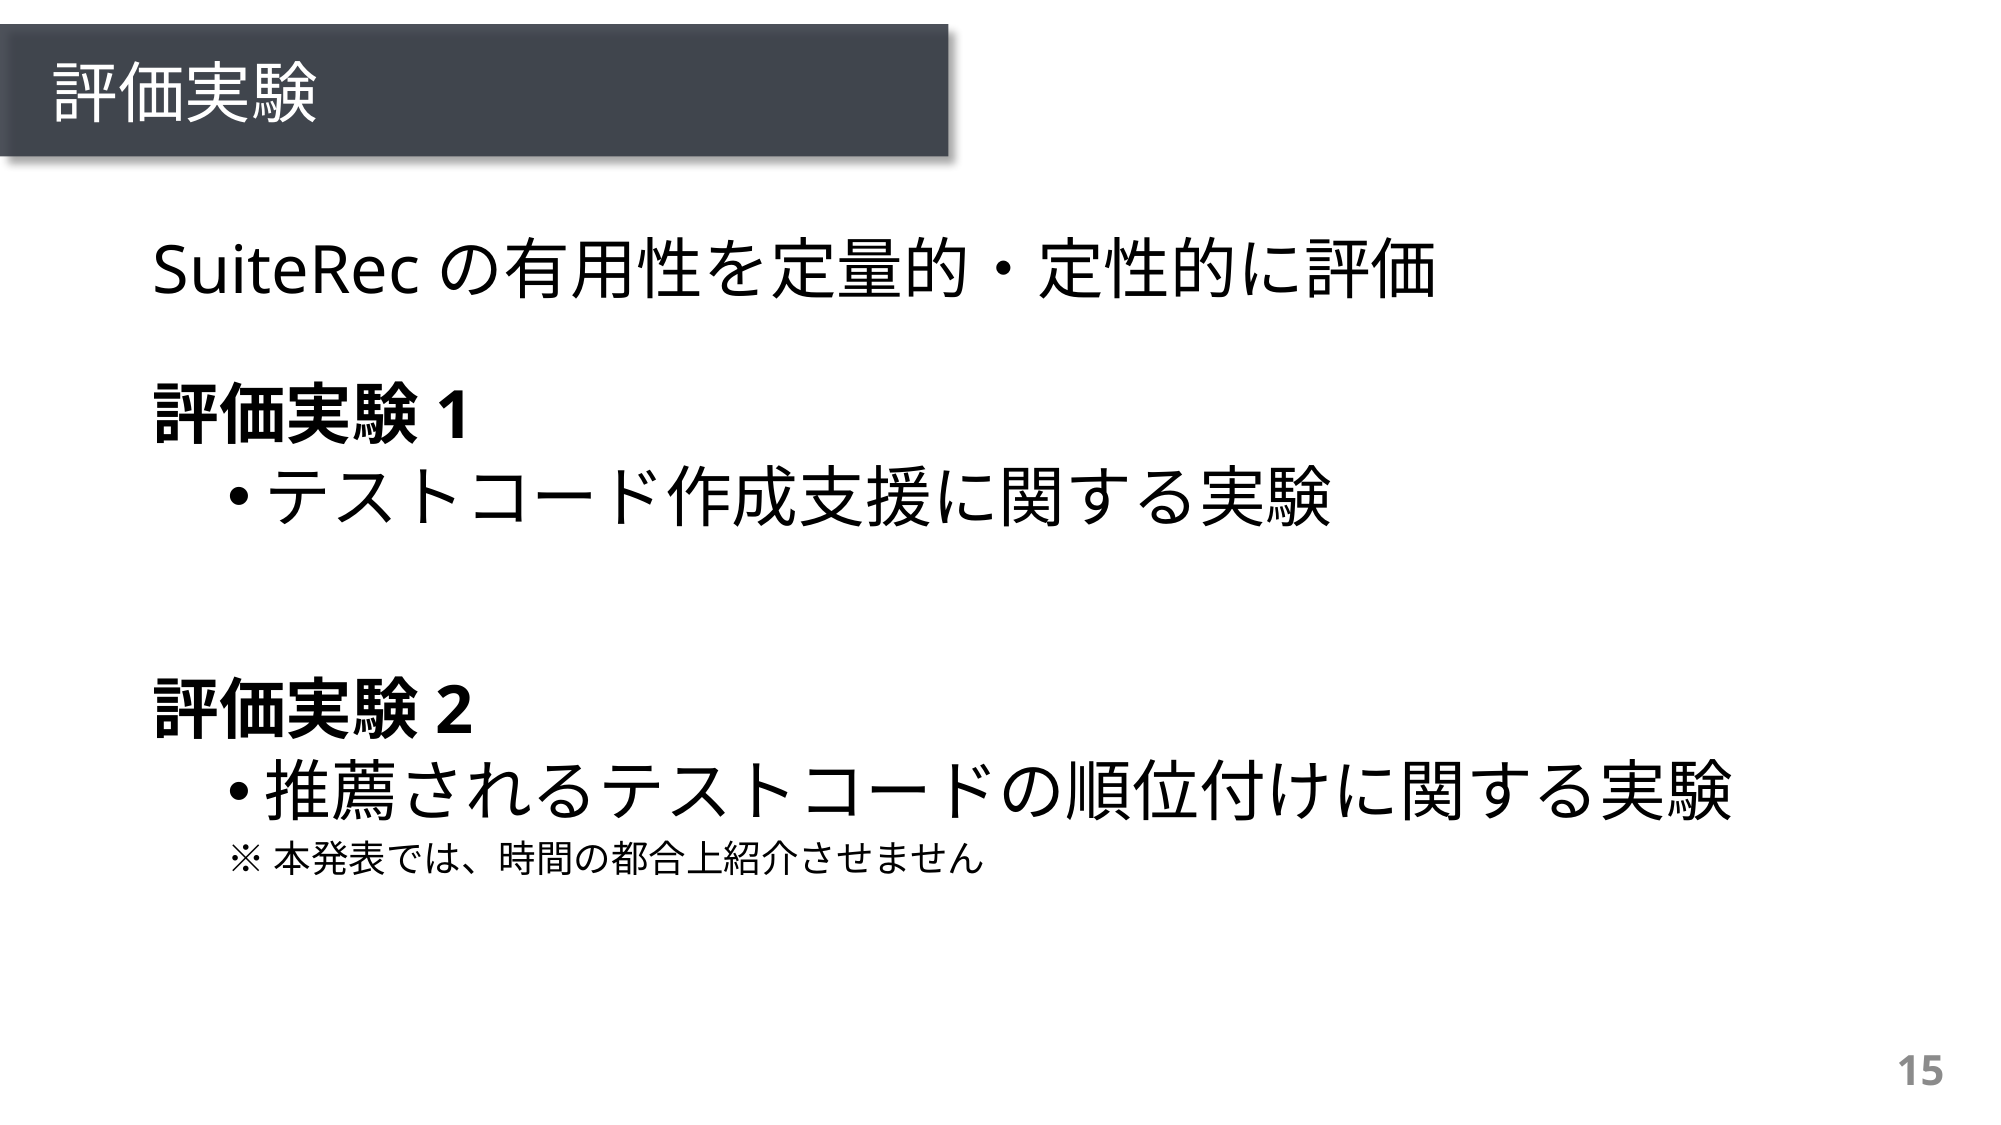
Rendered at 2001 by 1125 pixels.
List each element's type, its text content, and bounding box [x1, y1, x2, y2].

title 評価実験 [36, 36, 957, 156]
list SuiteRecの有用性を定量的・定性的に評価 評価実験1 テストコード作成支援に関する実験 評価実験2 推薦されるテストコードの順位付けに関する実験 ※本発表では、時間の都合上紹介させません [137, 228, 1863, 943]
